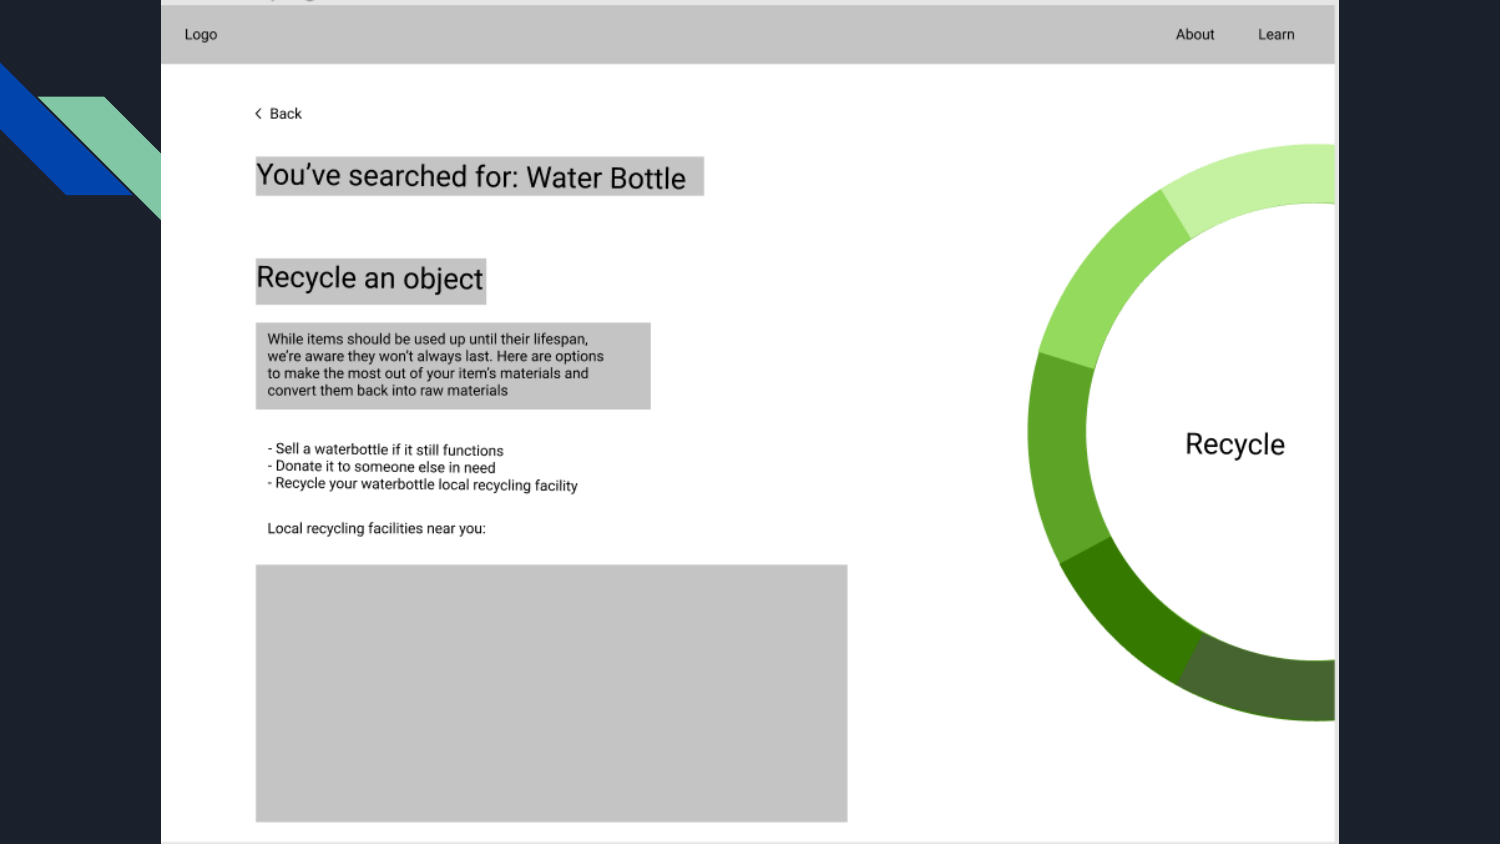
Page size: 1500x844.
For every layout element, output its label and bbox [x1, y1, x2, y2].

picture [160, 0, 1340, 844]
